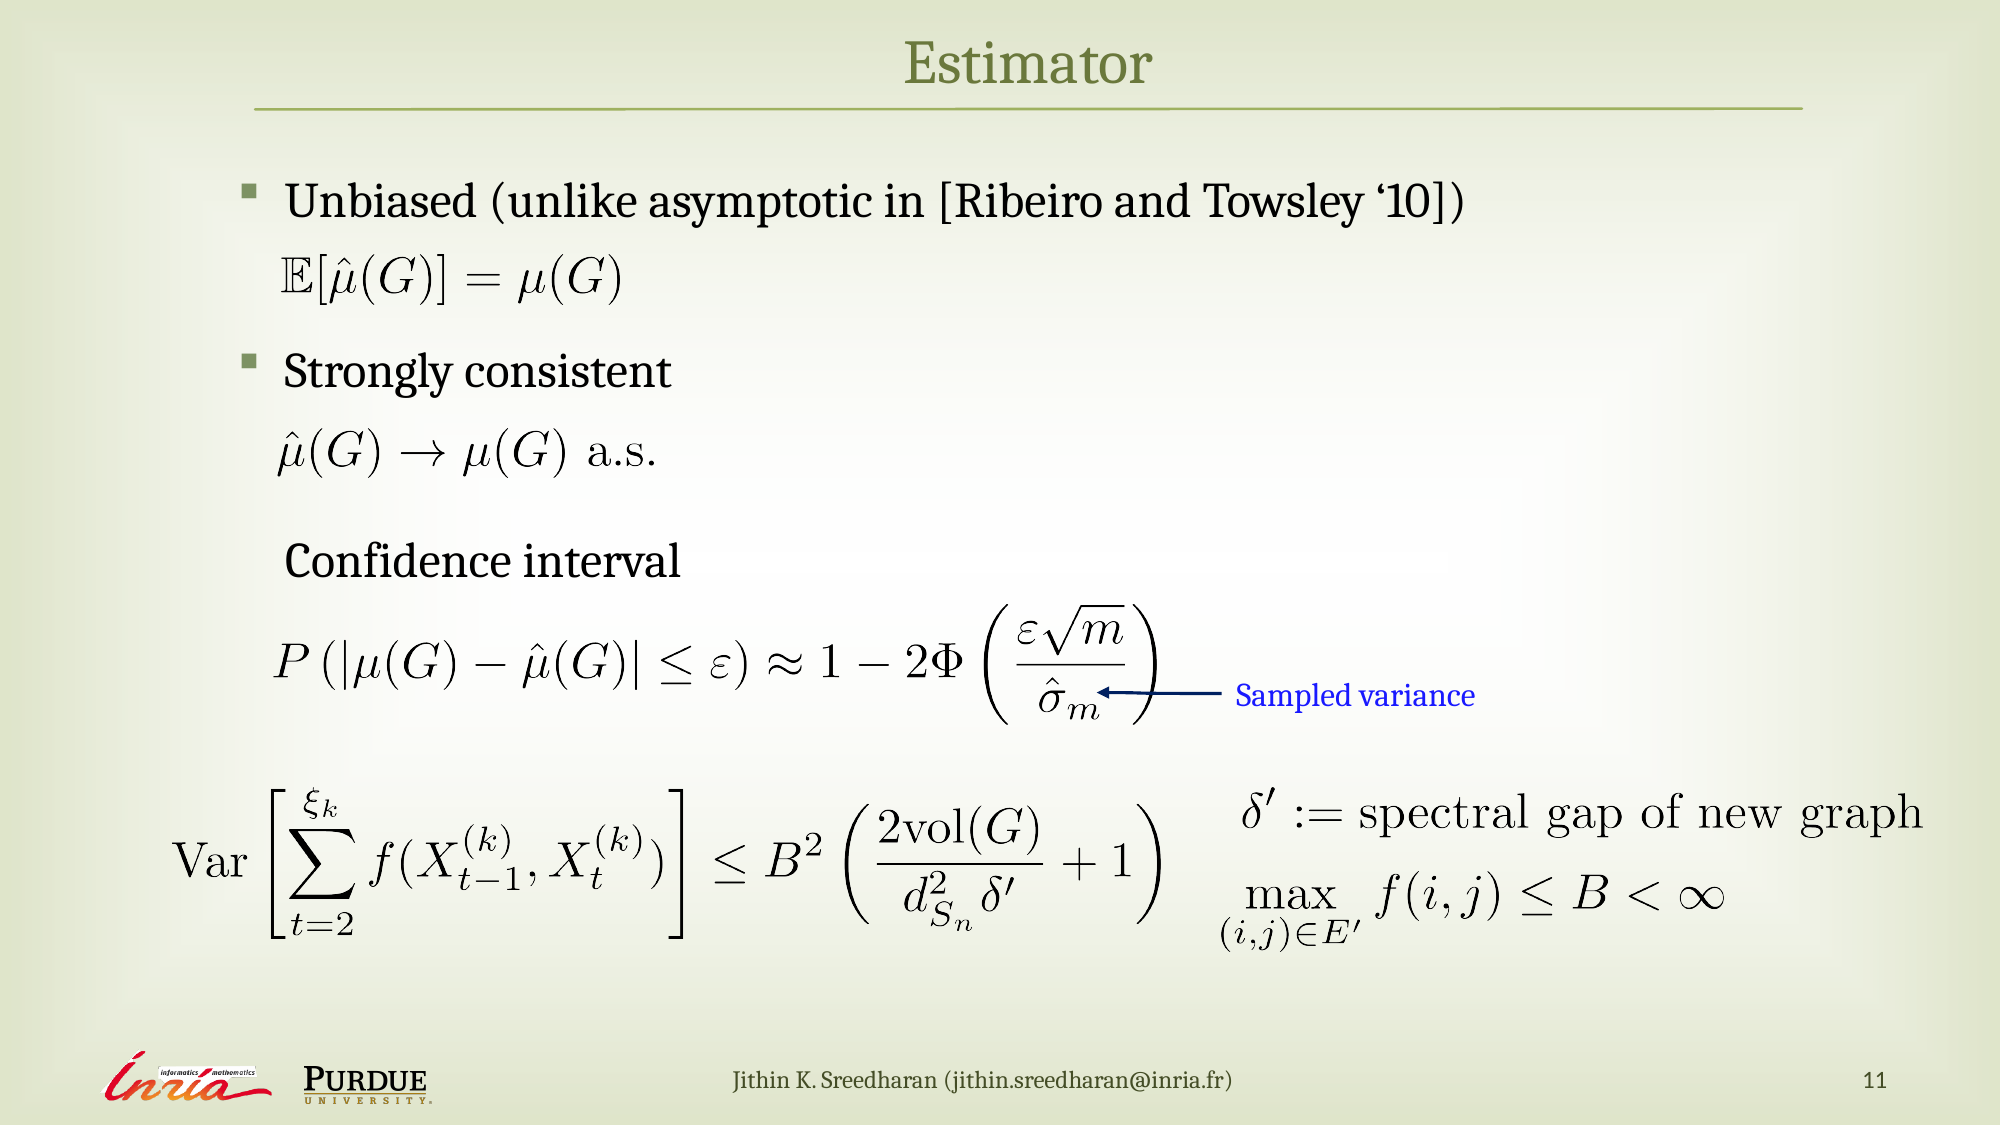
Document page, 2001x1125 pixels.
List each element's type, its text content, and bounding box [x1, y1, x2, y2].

footer Jithin K. Sreedharan (jithin.sreedharan@inria.fr) [667, 1048, 1301, 1109]
picture [1221, 871, 1724, 952]
picture [281, 254, 620, 305]
picture [96, 1042, 280, 1109]
text_box Unbiased (unlike asymptotic in [Ribeiro and Towsley ‘10]) Strongly consistent [222, 205, 1634, 408]
picture [304, 1066, 432, 1104]
picture [171, 787, 1161, 939]
text_box Estimator [185, 13, 1872, 205]
picture [277, 428, 654, 478]
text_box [82, 519, 1508, 725]
slide_number 11 [1435, 1048, 1903, 1109]
picture [1242, 787, 1923, 838]
